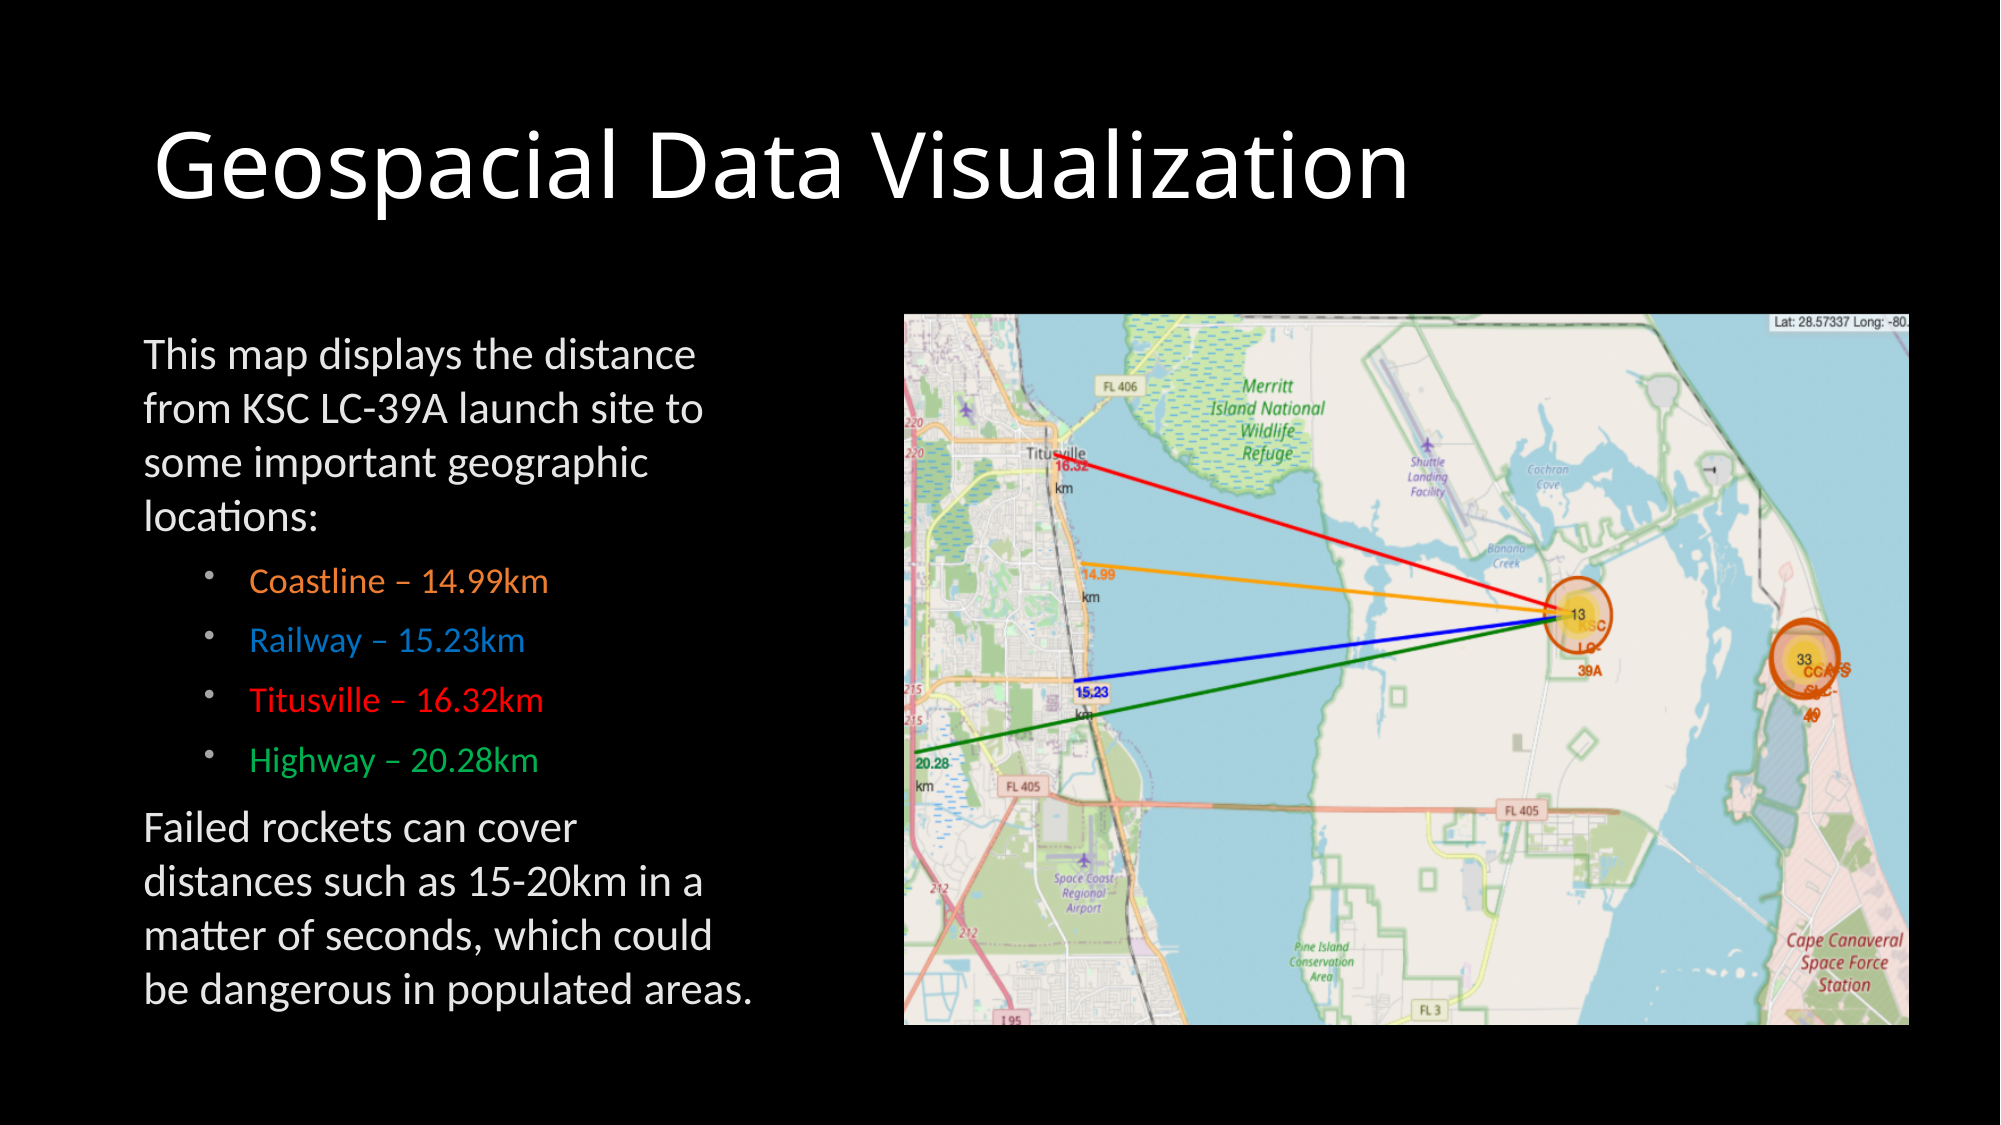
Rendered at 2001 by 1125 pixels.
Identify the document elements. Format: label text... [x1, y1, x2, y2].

title Geospacial Data Visualization [137, 59, 1863, 278]
text_box This map displays the distance from KSC LC-39A launch site to some important geographic locations: Coastline – 14.99km Railway – 15.23km Titusville – 16.32km Highway – 20.28km Failed rockets can cover distances such as 15-20km in a matter of seconds, which could be dangerous in populated areas. [116, 313, 772, 1025]
picture [904, 313, 1909, 1025]
